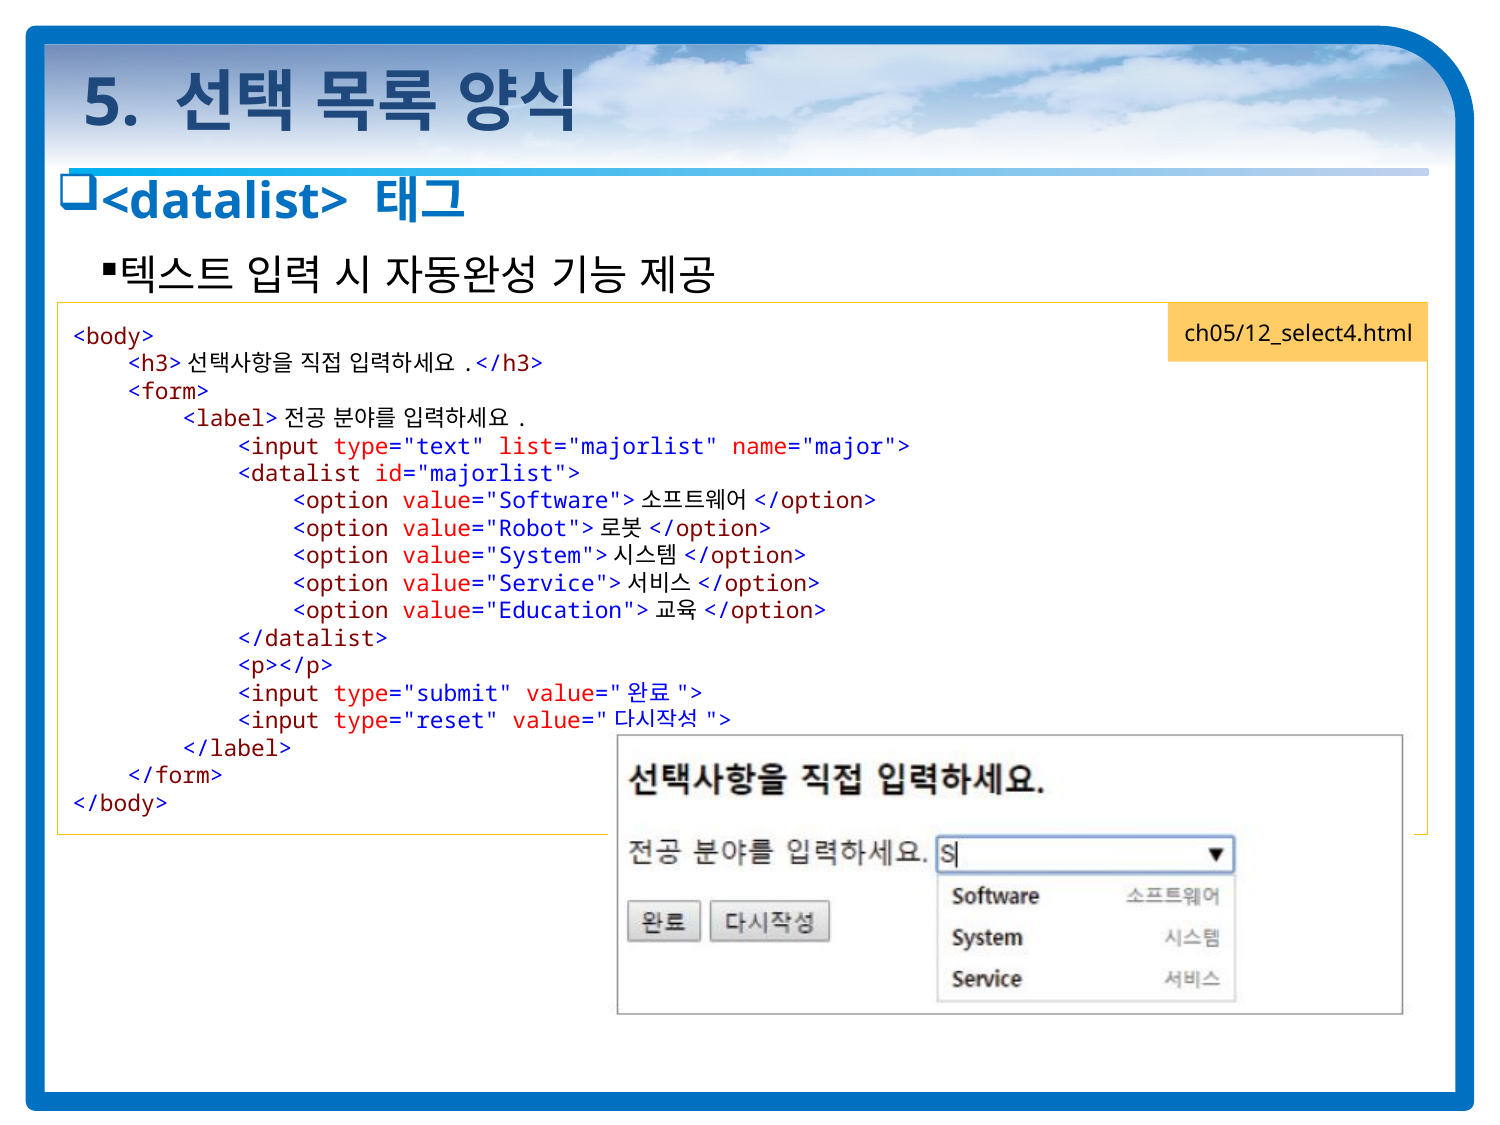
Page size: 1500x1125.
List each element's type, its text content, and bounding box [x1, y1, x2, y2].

text_box ch05/12_select4.html [1166, 301, 1430, 364]
list <datalist> 태그 텍스트 입력 시 자동완성 기능 제공 [41, 160, 1459, 303]
picture [608, 727, 1414, 1024]
title 5. 선택 목록 양식 [68, 35, 1419, 160]
text_box <body> <h3>선택사항을 직접 입력하세요.</h3> <form> <label>전공 분야를 입력하세요. <input type="text" list="majorlist" name="major"> <datalist id="majorlist"> <option value="Software">소프트웨어</option> <option value="Robot">로봇</option> <option value="System">시스템</option> <option value="Service">서비스</option> <option value="Education">교육</option> </datalist> <p></p> <input type="submit" value="완료"> <input type="reset" value="다시작성"> </label> </form> </body> [55, 301, 1430, 836]
